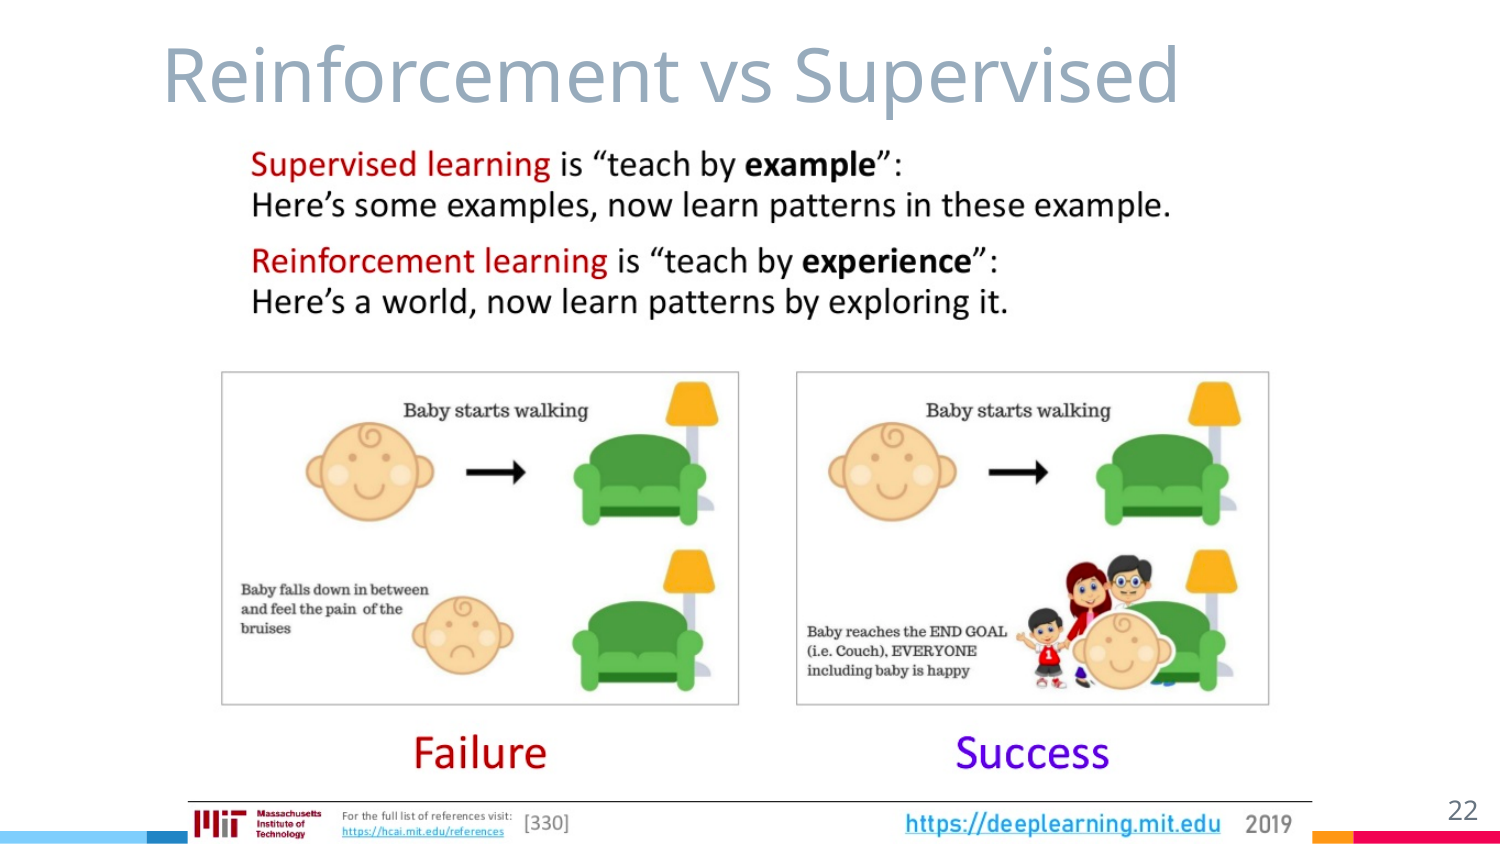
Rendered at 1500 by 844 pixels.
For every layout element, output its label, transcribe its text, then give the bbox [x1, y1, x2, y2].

slide_number ‹#› [1403, 779, 1494, 844]
picture [187, 131, 1313, 844]
title Reinforcement vs Supervised [146, 33, 1207, 133]
